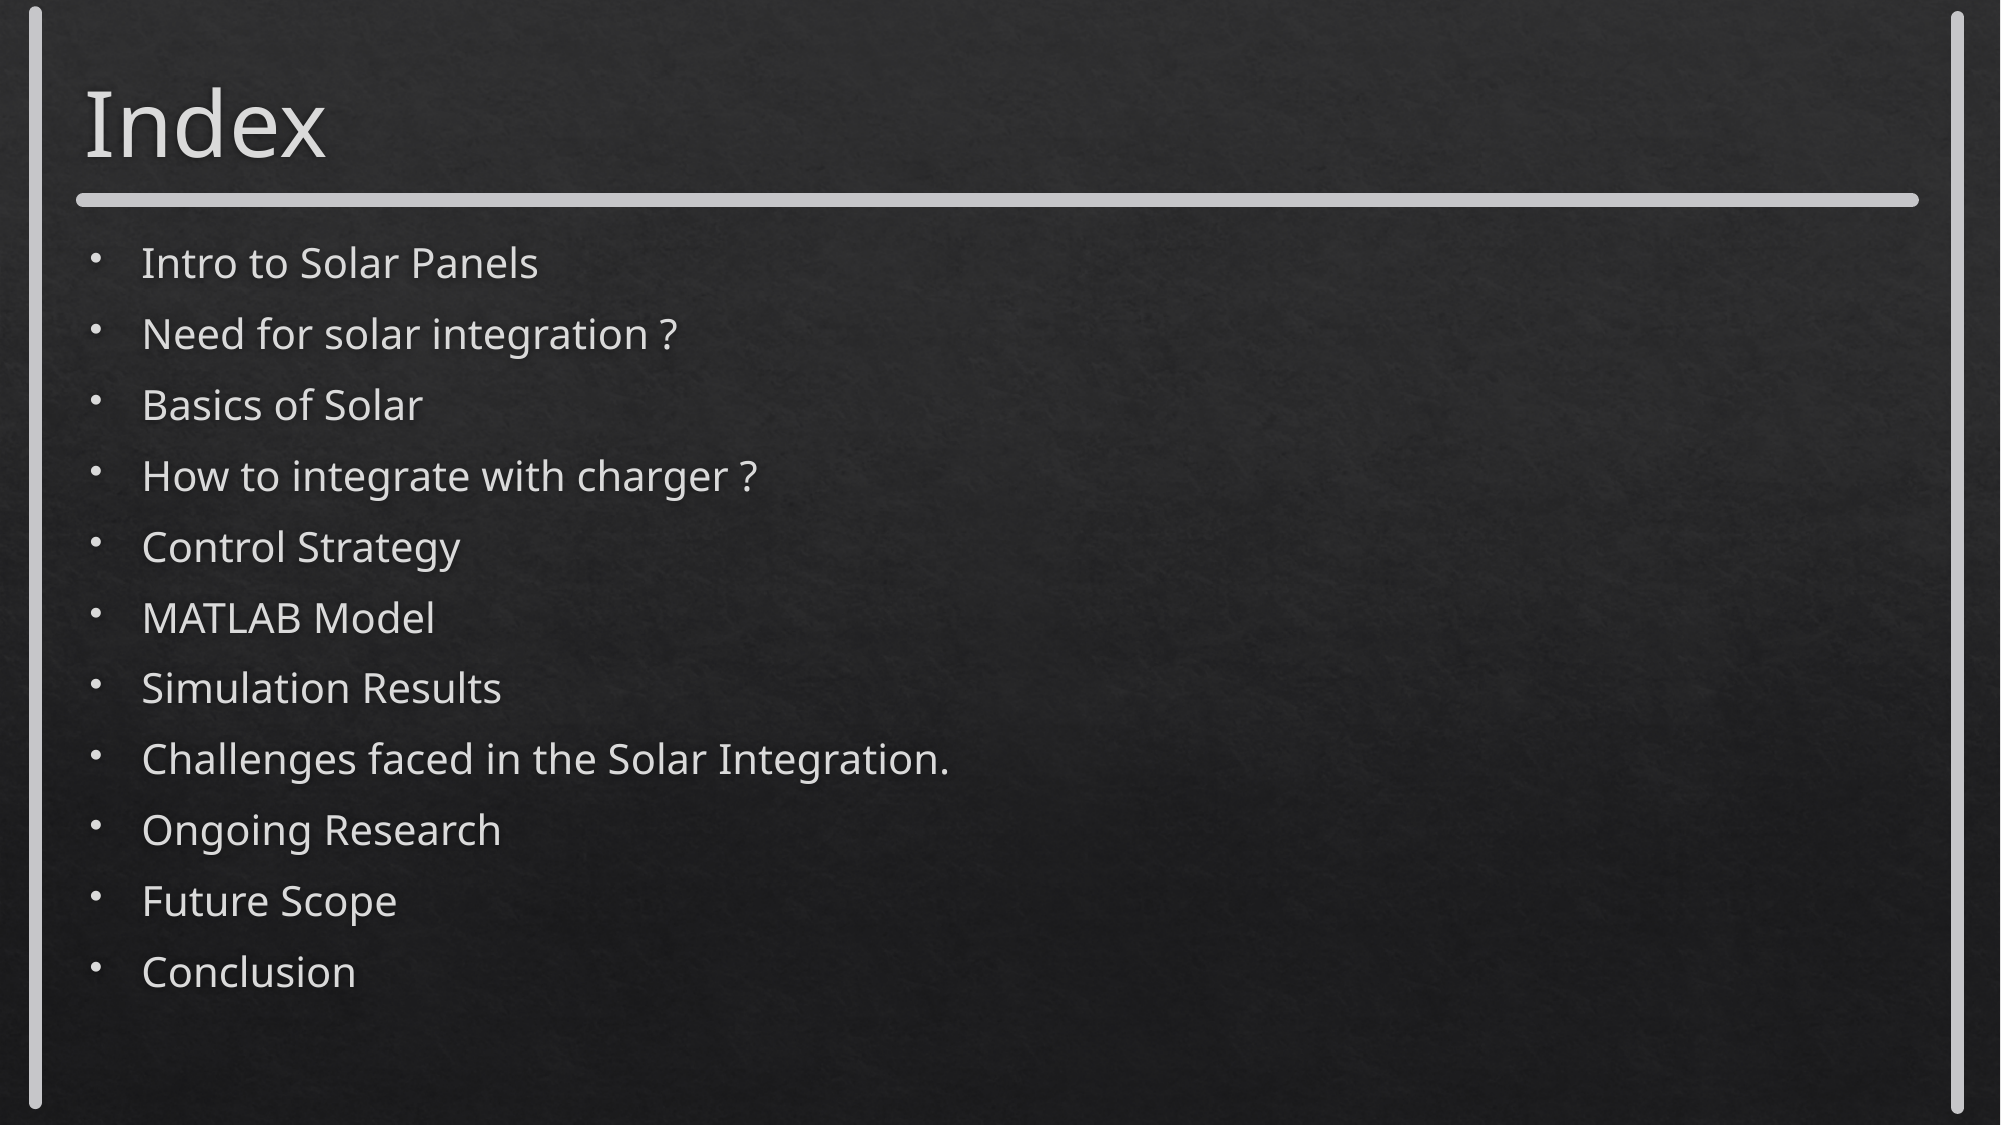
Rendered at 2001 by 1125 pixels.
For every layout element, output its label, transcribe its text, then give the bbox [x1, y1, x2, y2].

list Intro to Solar Panels Need for solar integration ? Basics of Solar How to integrate with charger ? Control Strategy MATLAB Model Simulation Results Challenges faced in the Solar Integration. Ongoing Research Future Scope Conclusion [70, 229, 1769, 1042]
title Index [70, 40, 1769, 201]
